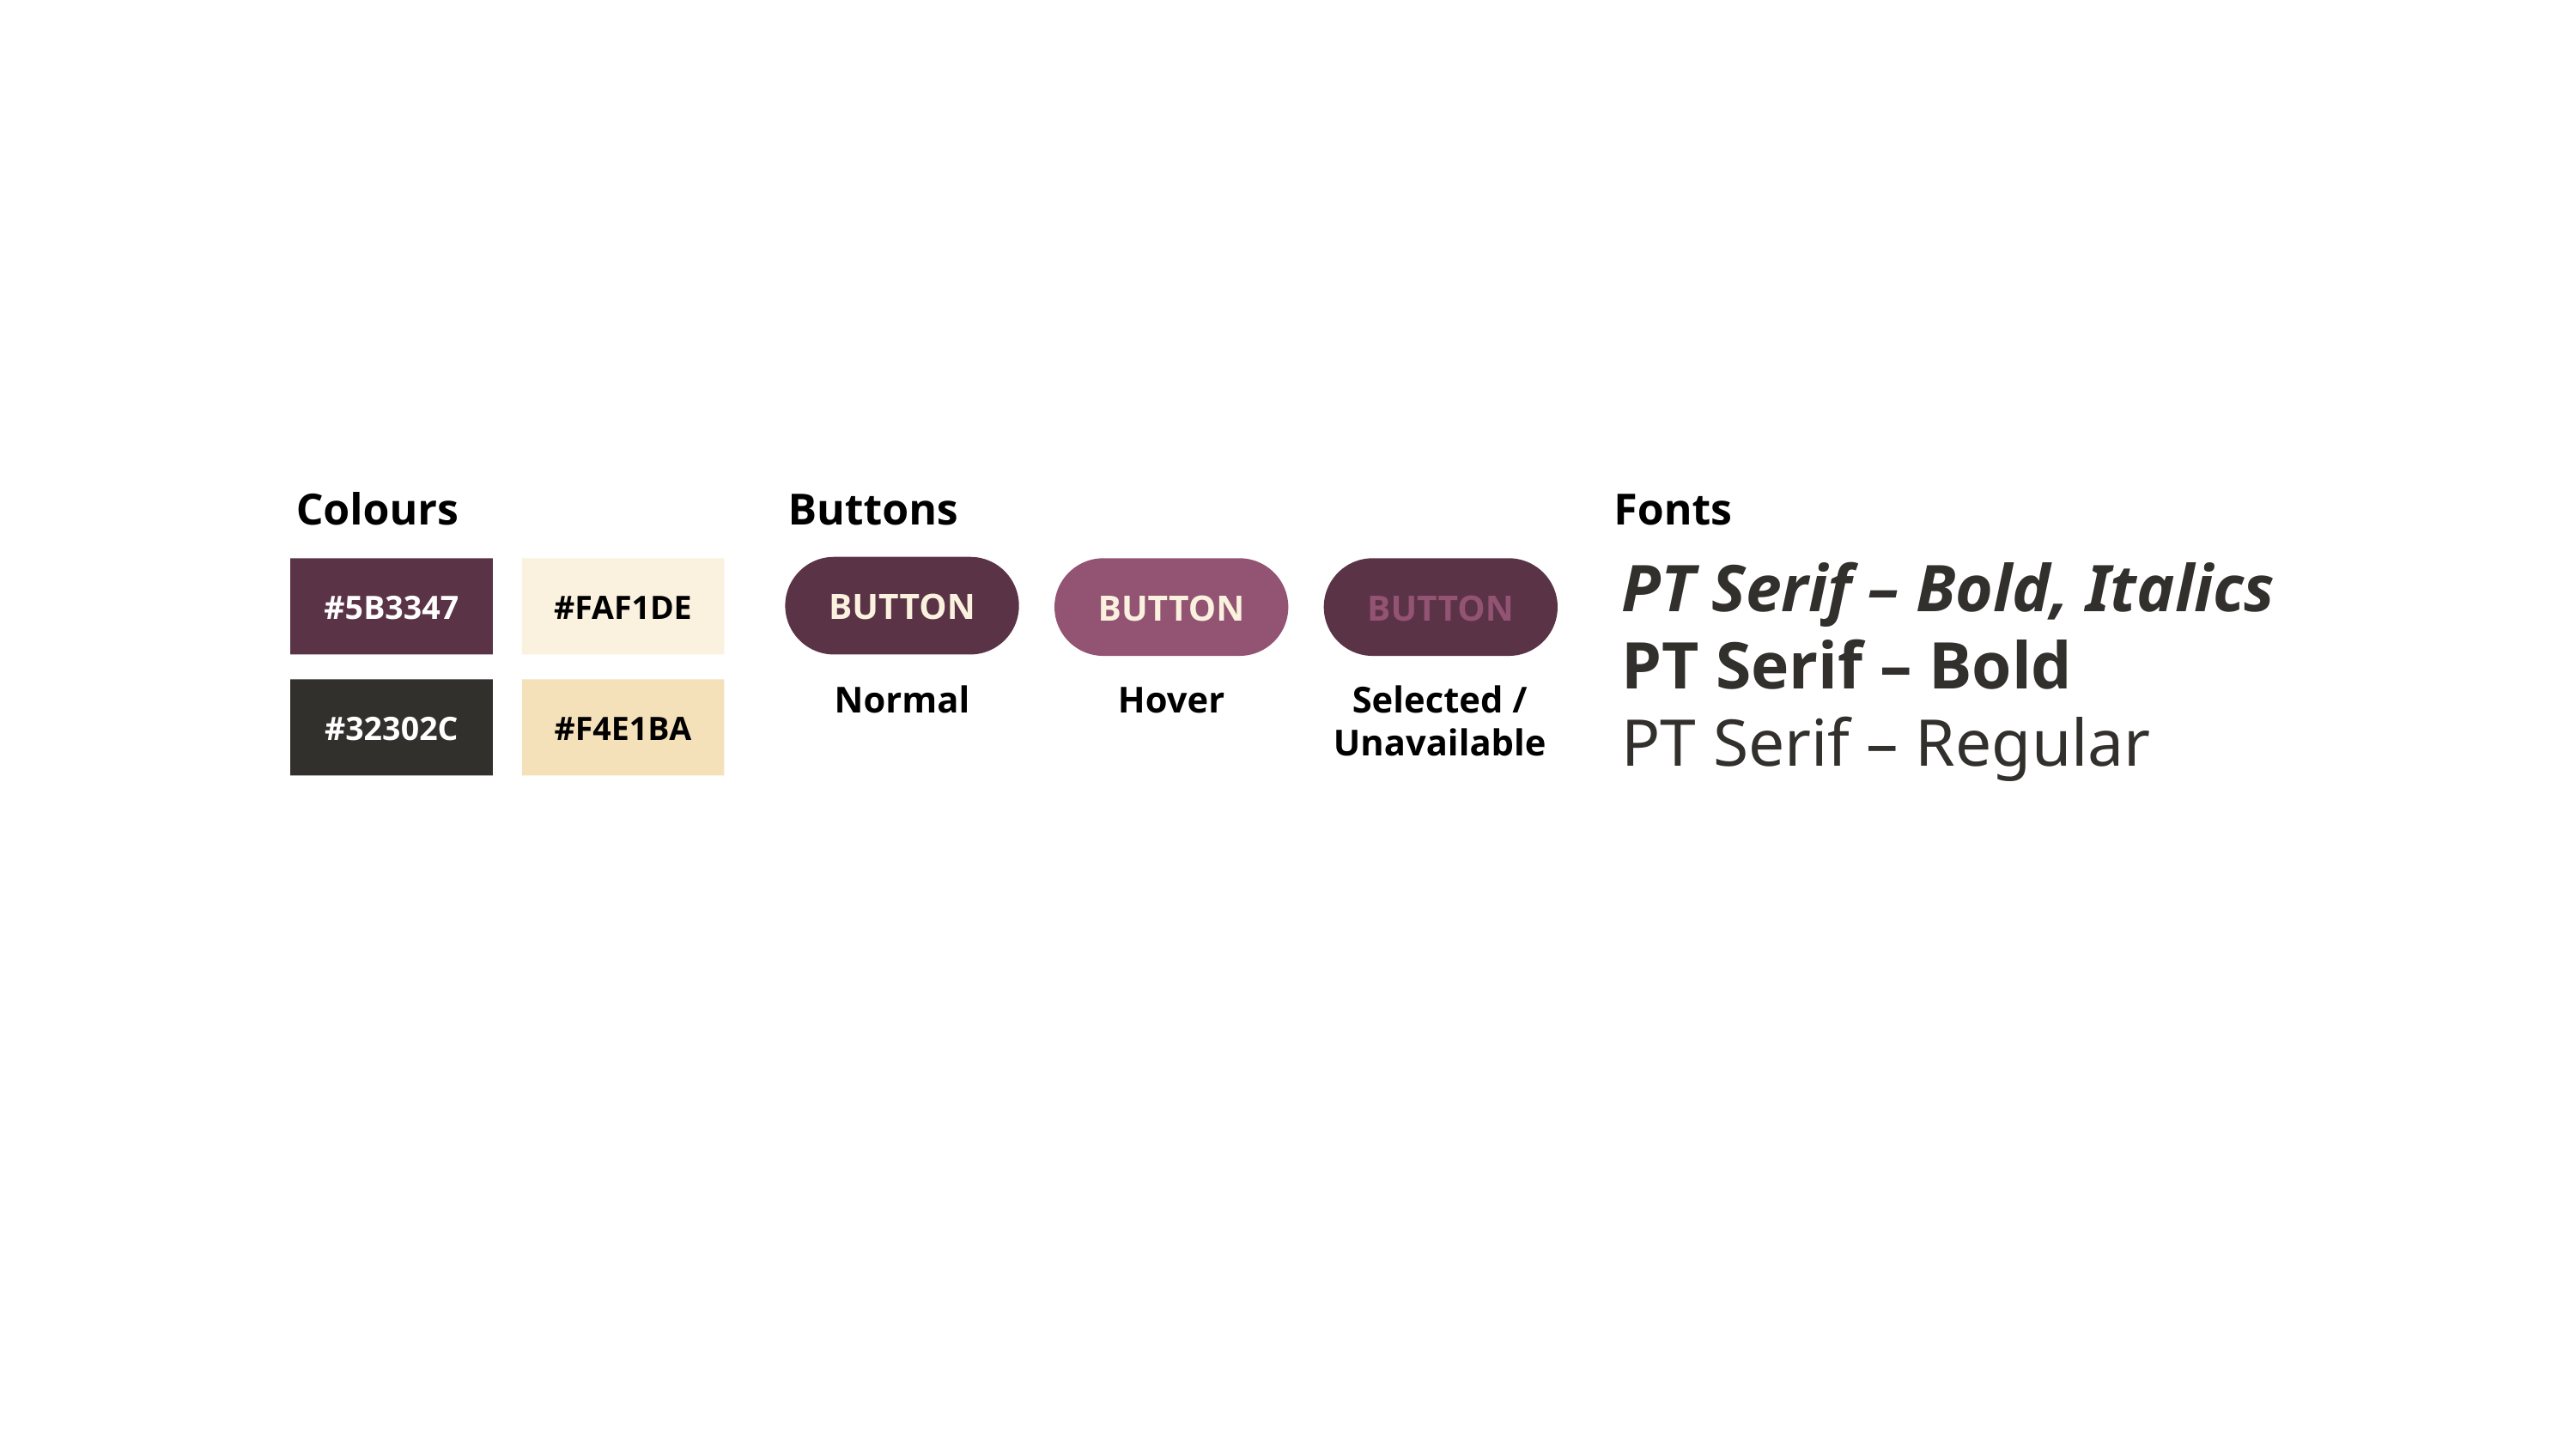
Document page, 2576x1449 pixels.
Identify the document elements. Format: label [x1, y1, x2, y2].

text_box [284, 475, 2292, 789]
